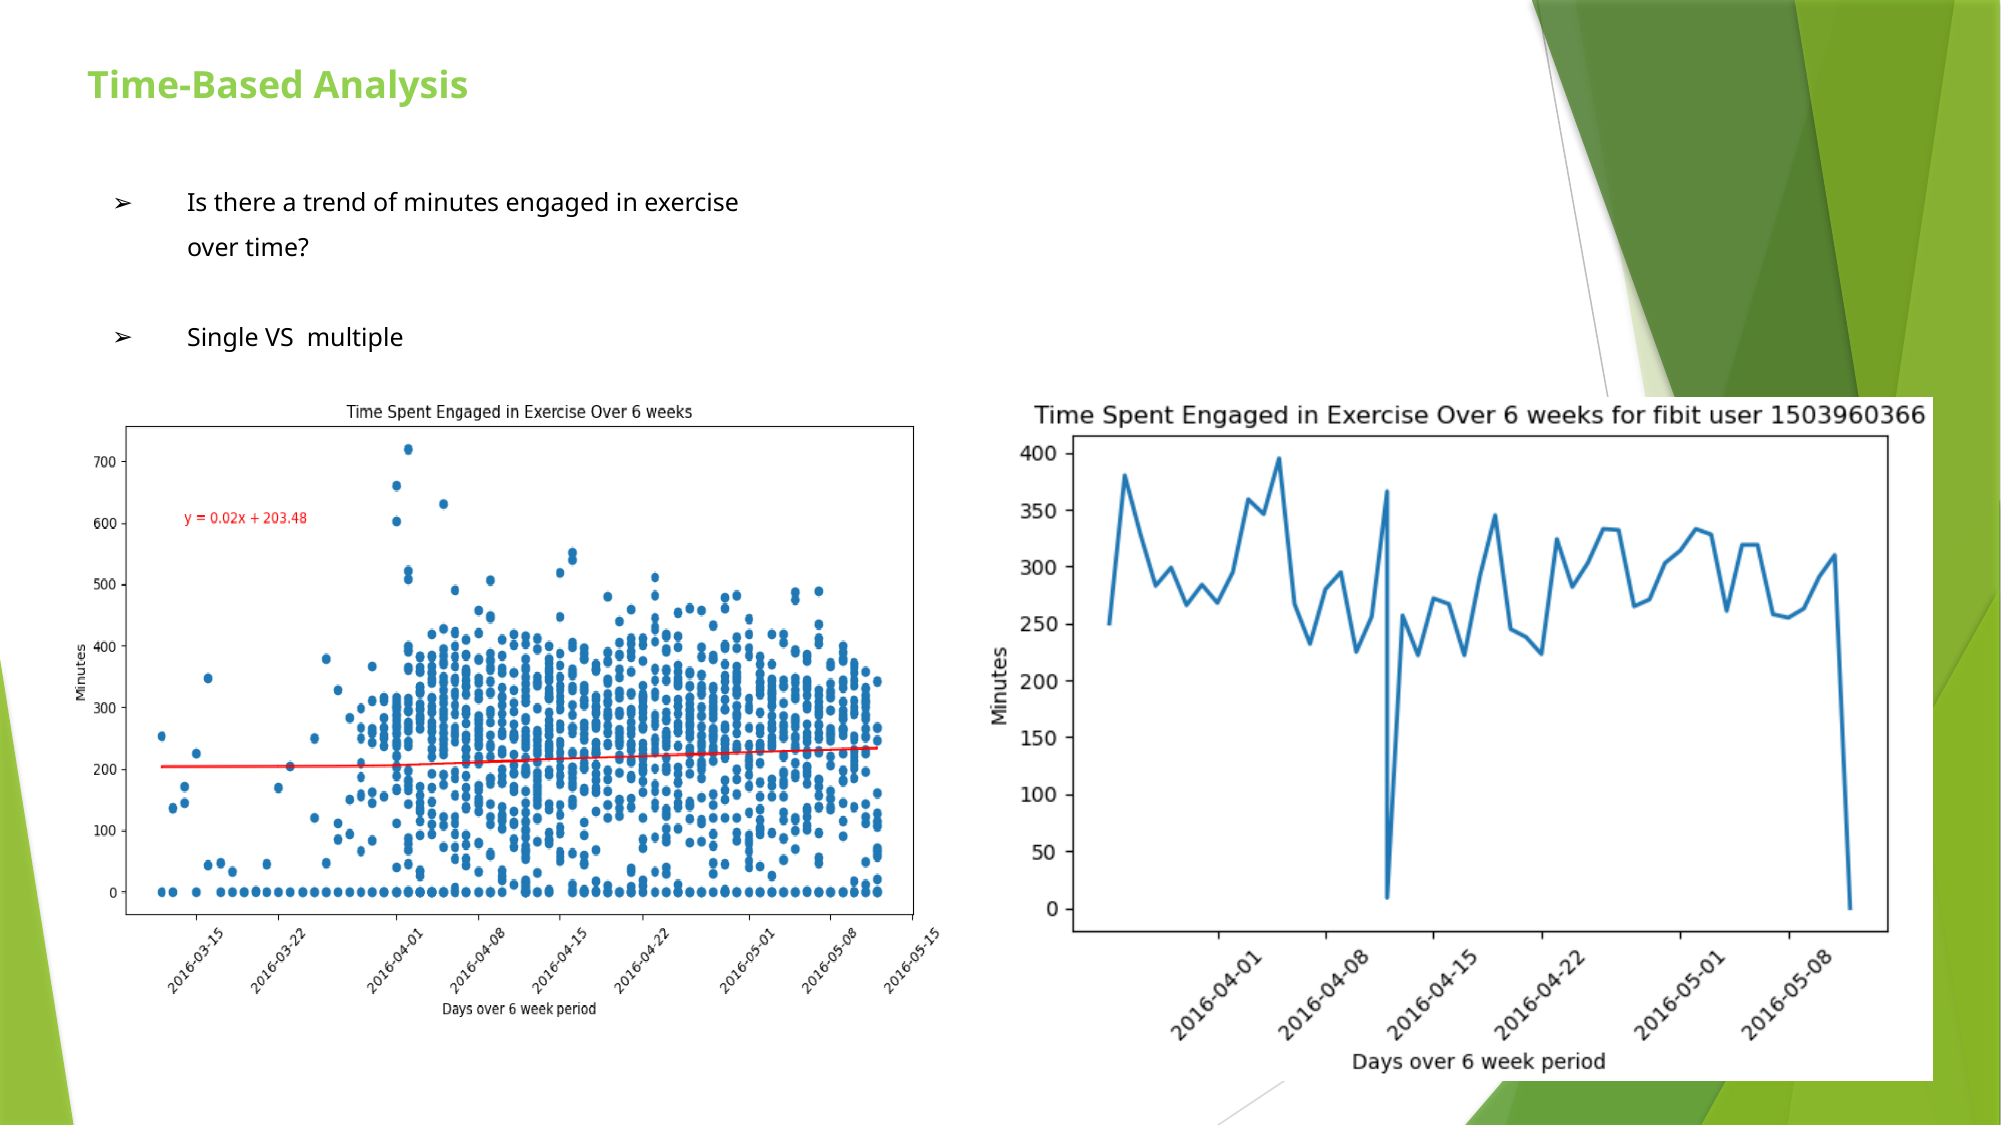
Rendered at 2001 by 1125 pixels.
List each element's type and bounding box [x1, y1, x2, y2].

picture [66, 397, 948, 1026]
text_box [66, 39, 784, 397]
picture [982, 397, 1934, 1082]
